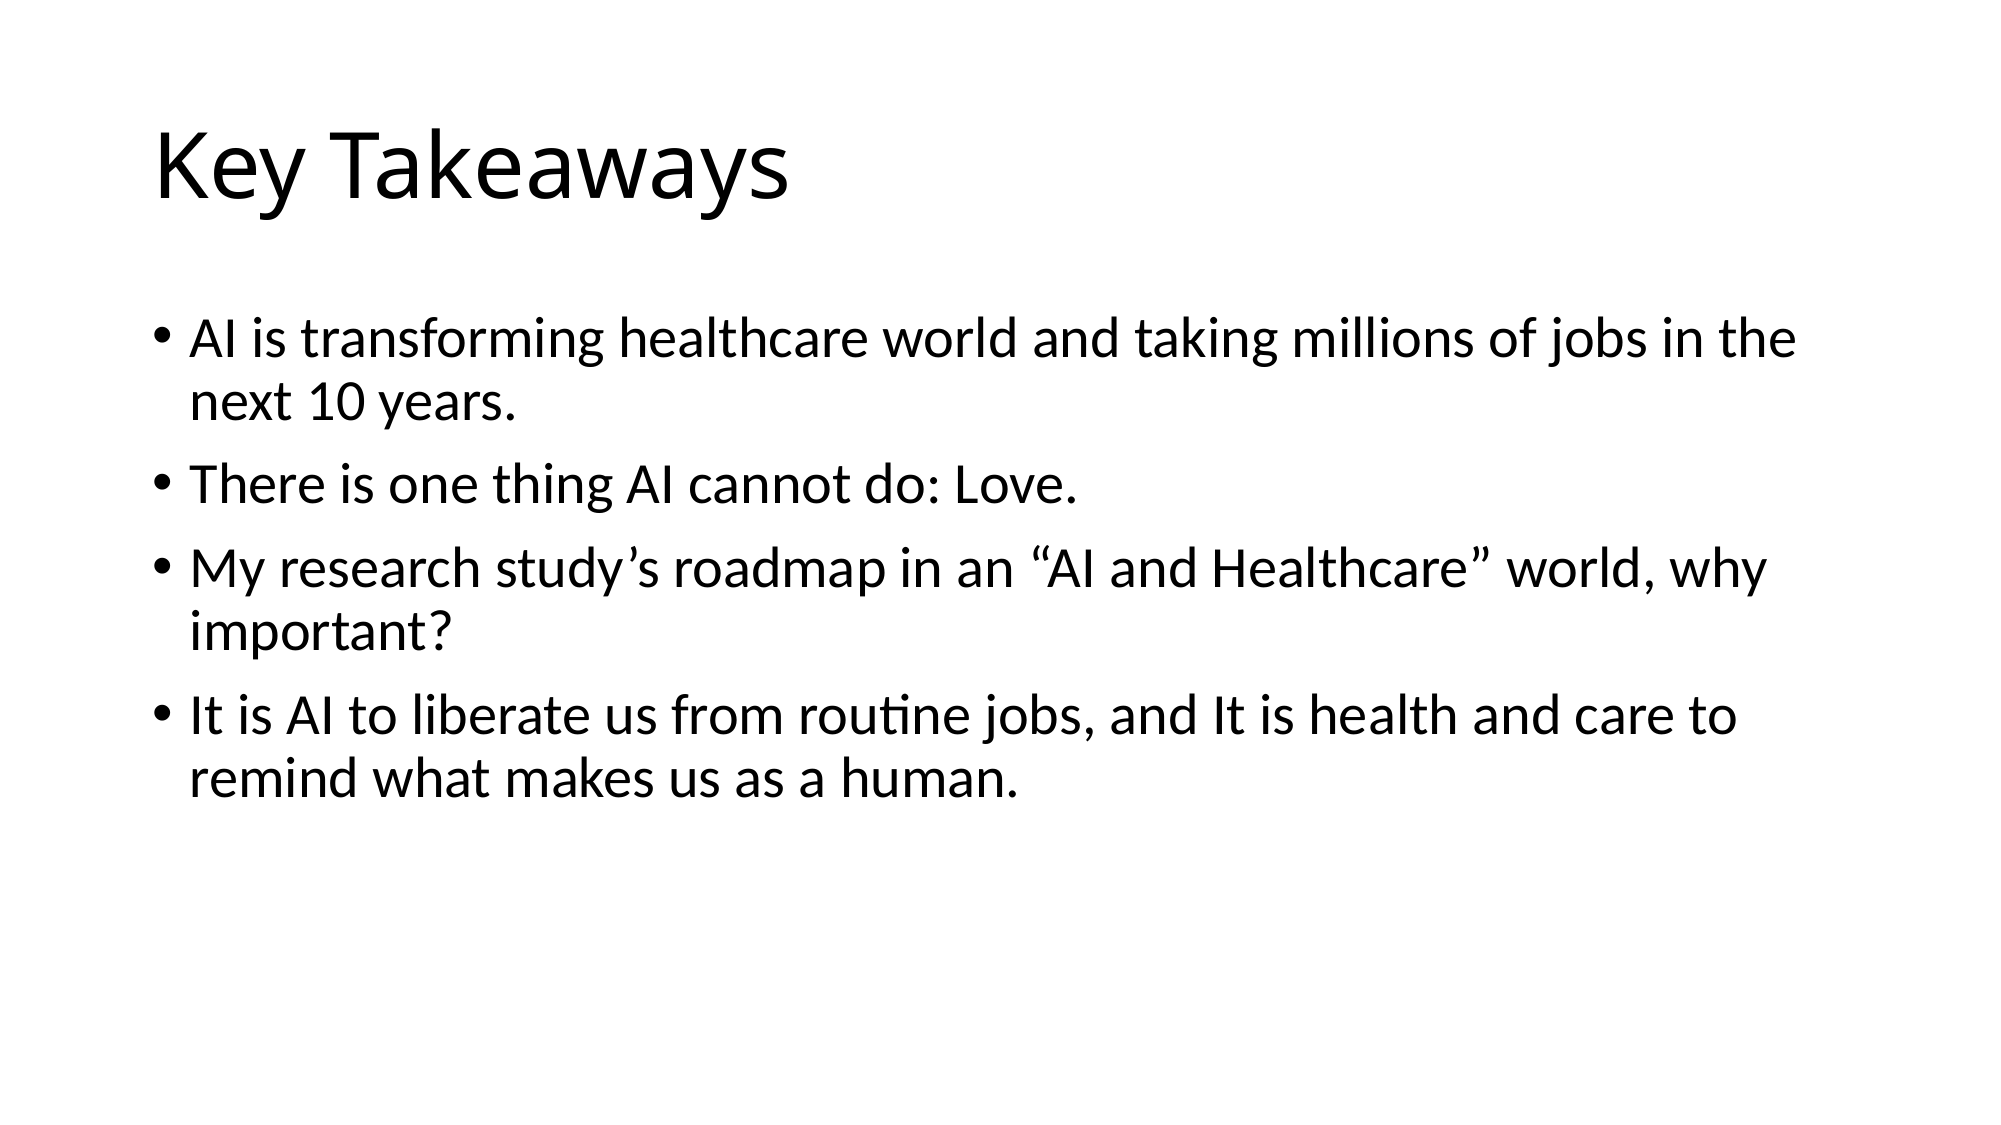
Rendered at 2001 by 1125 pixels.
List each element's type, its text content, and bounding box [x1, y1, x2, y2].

list AI is transforming healthcare world and taking millions of jobs in the next 10 years. There is one thing AI cannot do: Love. My research study’s roadmap in an “AI and Healthcare” world, why important? It is AI to liberate us from routine jobs, and It is health and care to remind what makes us as a human. [137, 299, 1863, 1014]
title Key Takeaways [137, 59, 1863, 278]
